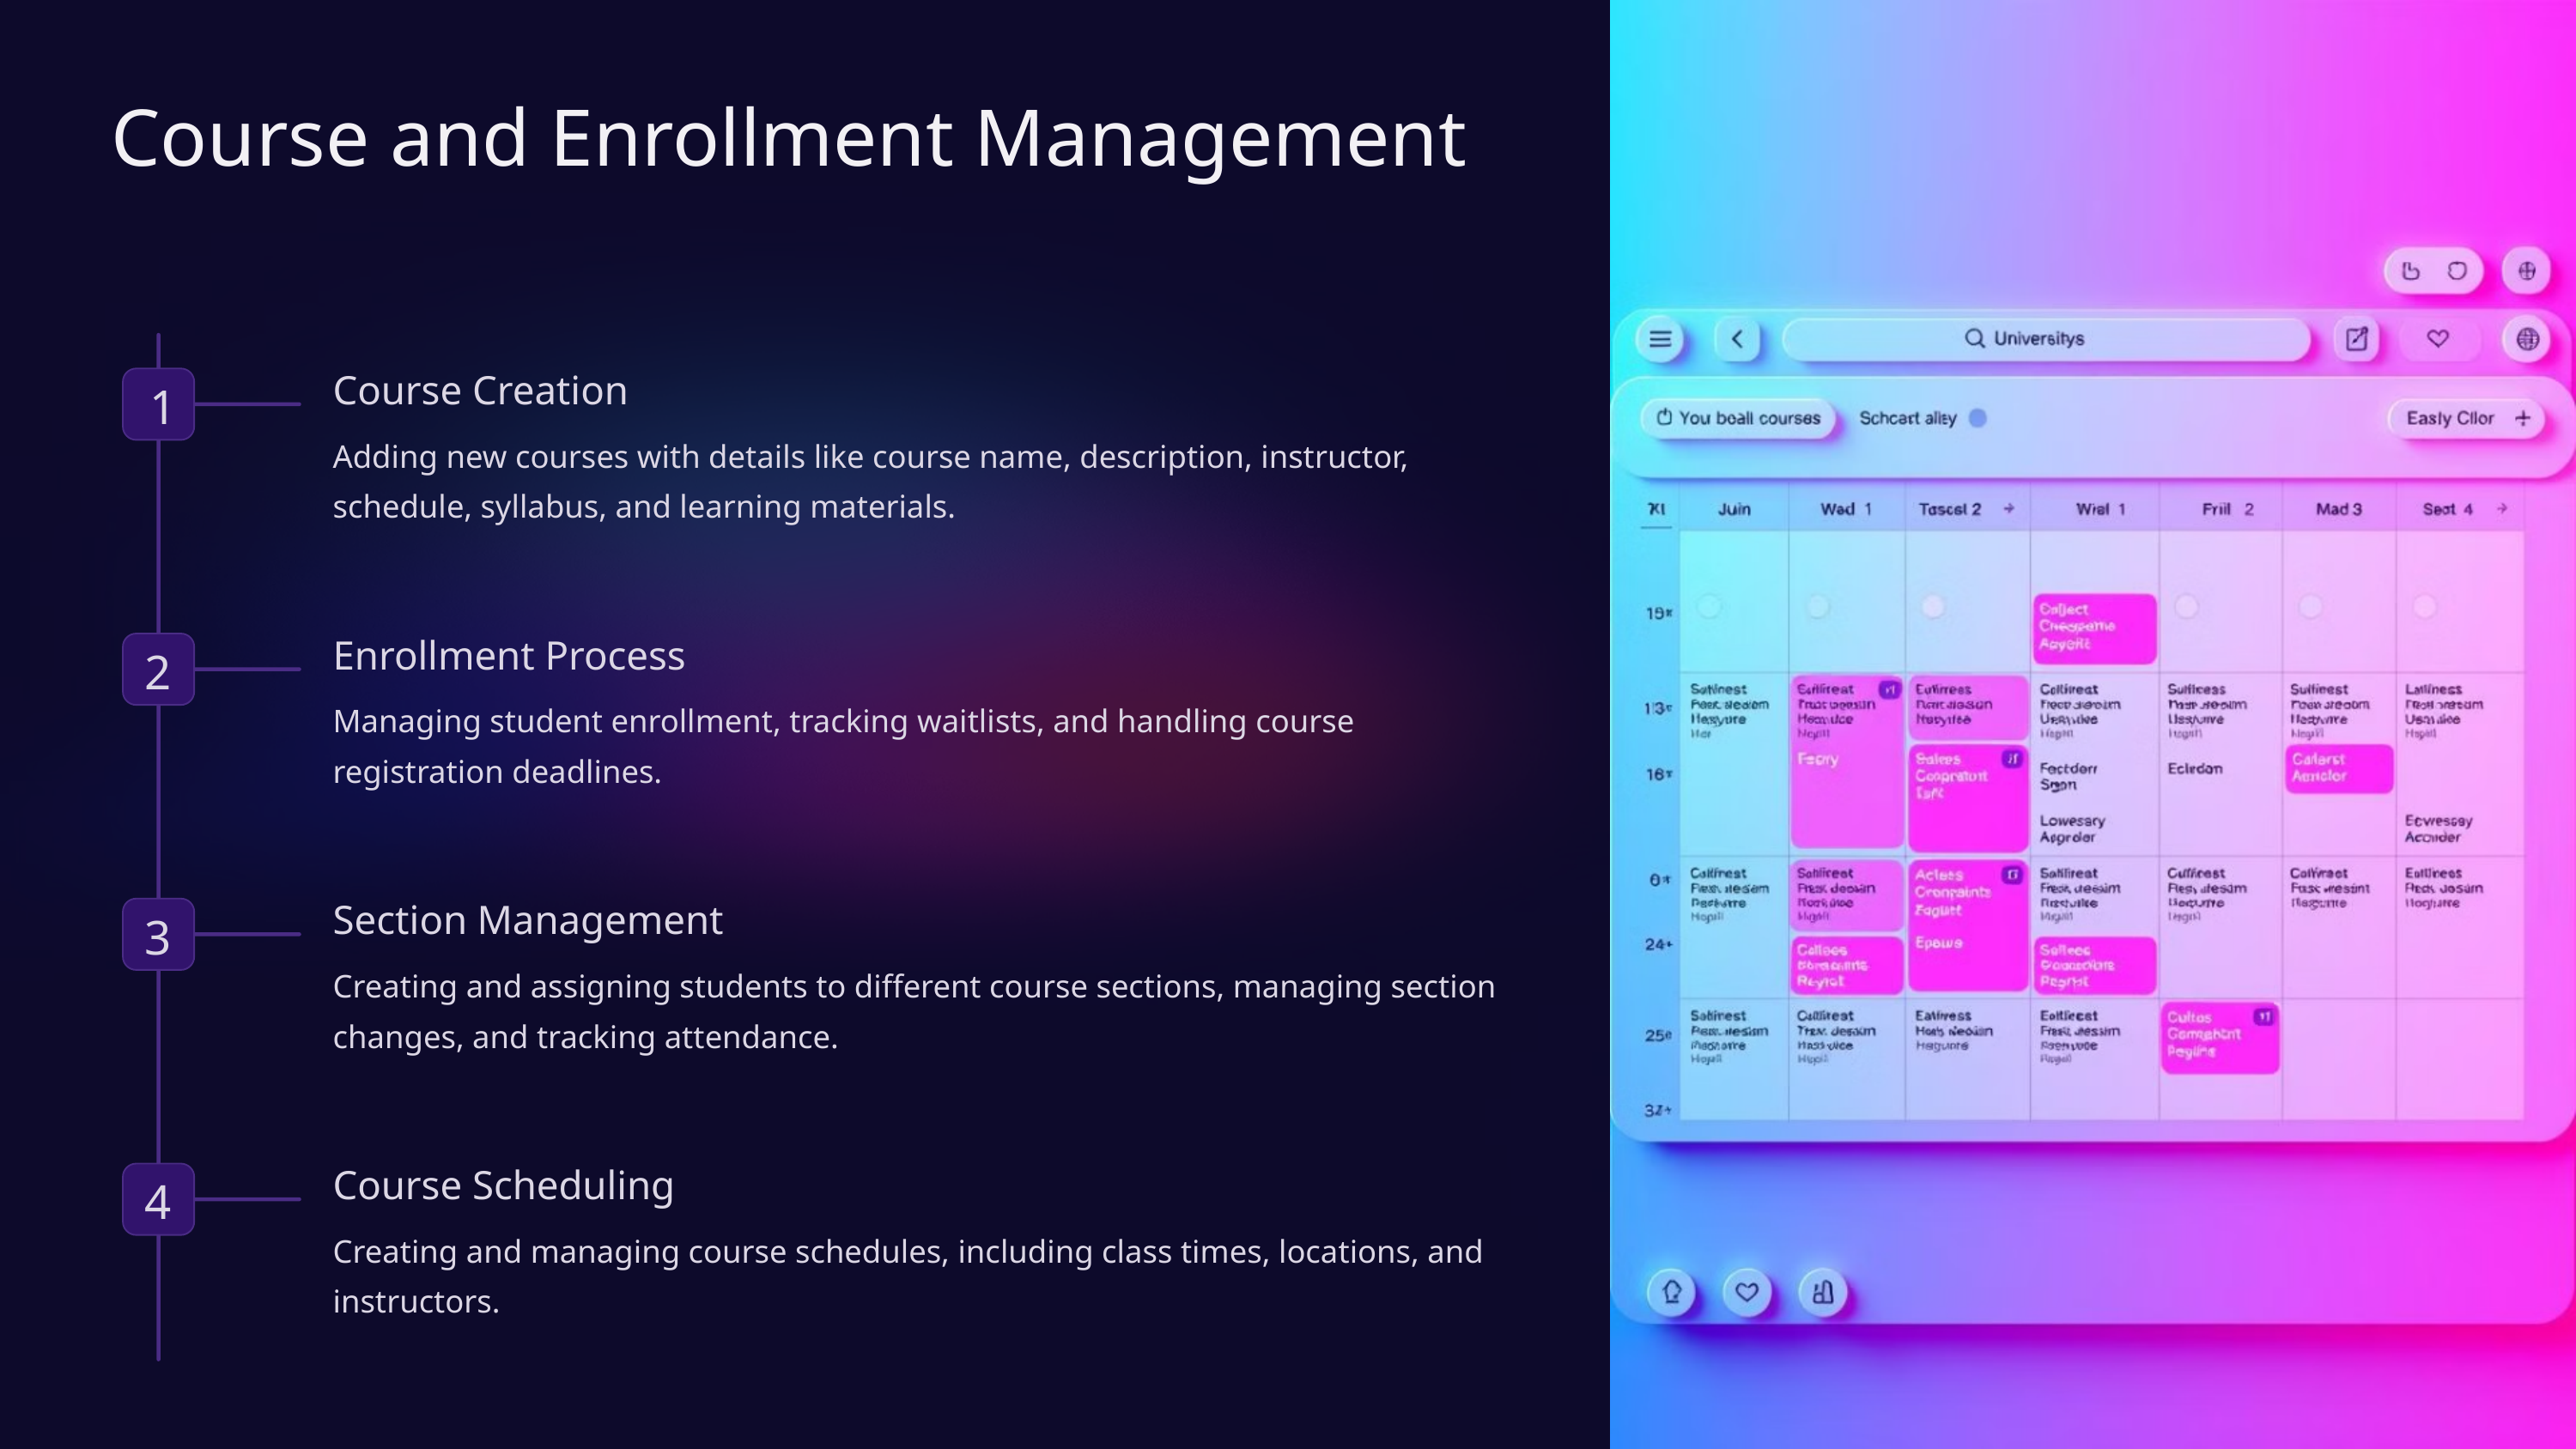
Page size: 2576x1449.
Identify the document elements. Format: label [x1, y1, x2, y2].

text_box [199, 1197, 301, 1202]
text_box [121, 1162, 196, 1236]
text_box [156, 978, 161, 1161]
text_box [199, 402, 301, 407]
text_box [156, 1244, 161, 1362]
text_box [199, 667, 301, 672]
text_box [156, 448, 161, 631]
text_box [199, 931, 301, 937]
text_box [156, 713, 161, 896]
text_box [156, 332, 161, 366]
text_box [121, 632, 196, 706]
text_box [121, 367, 196, 441]
text_box [0, 0, 2576, 1449]
text_box [121, 897, 196, 972]
